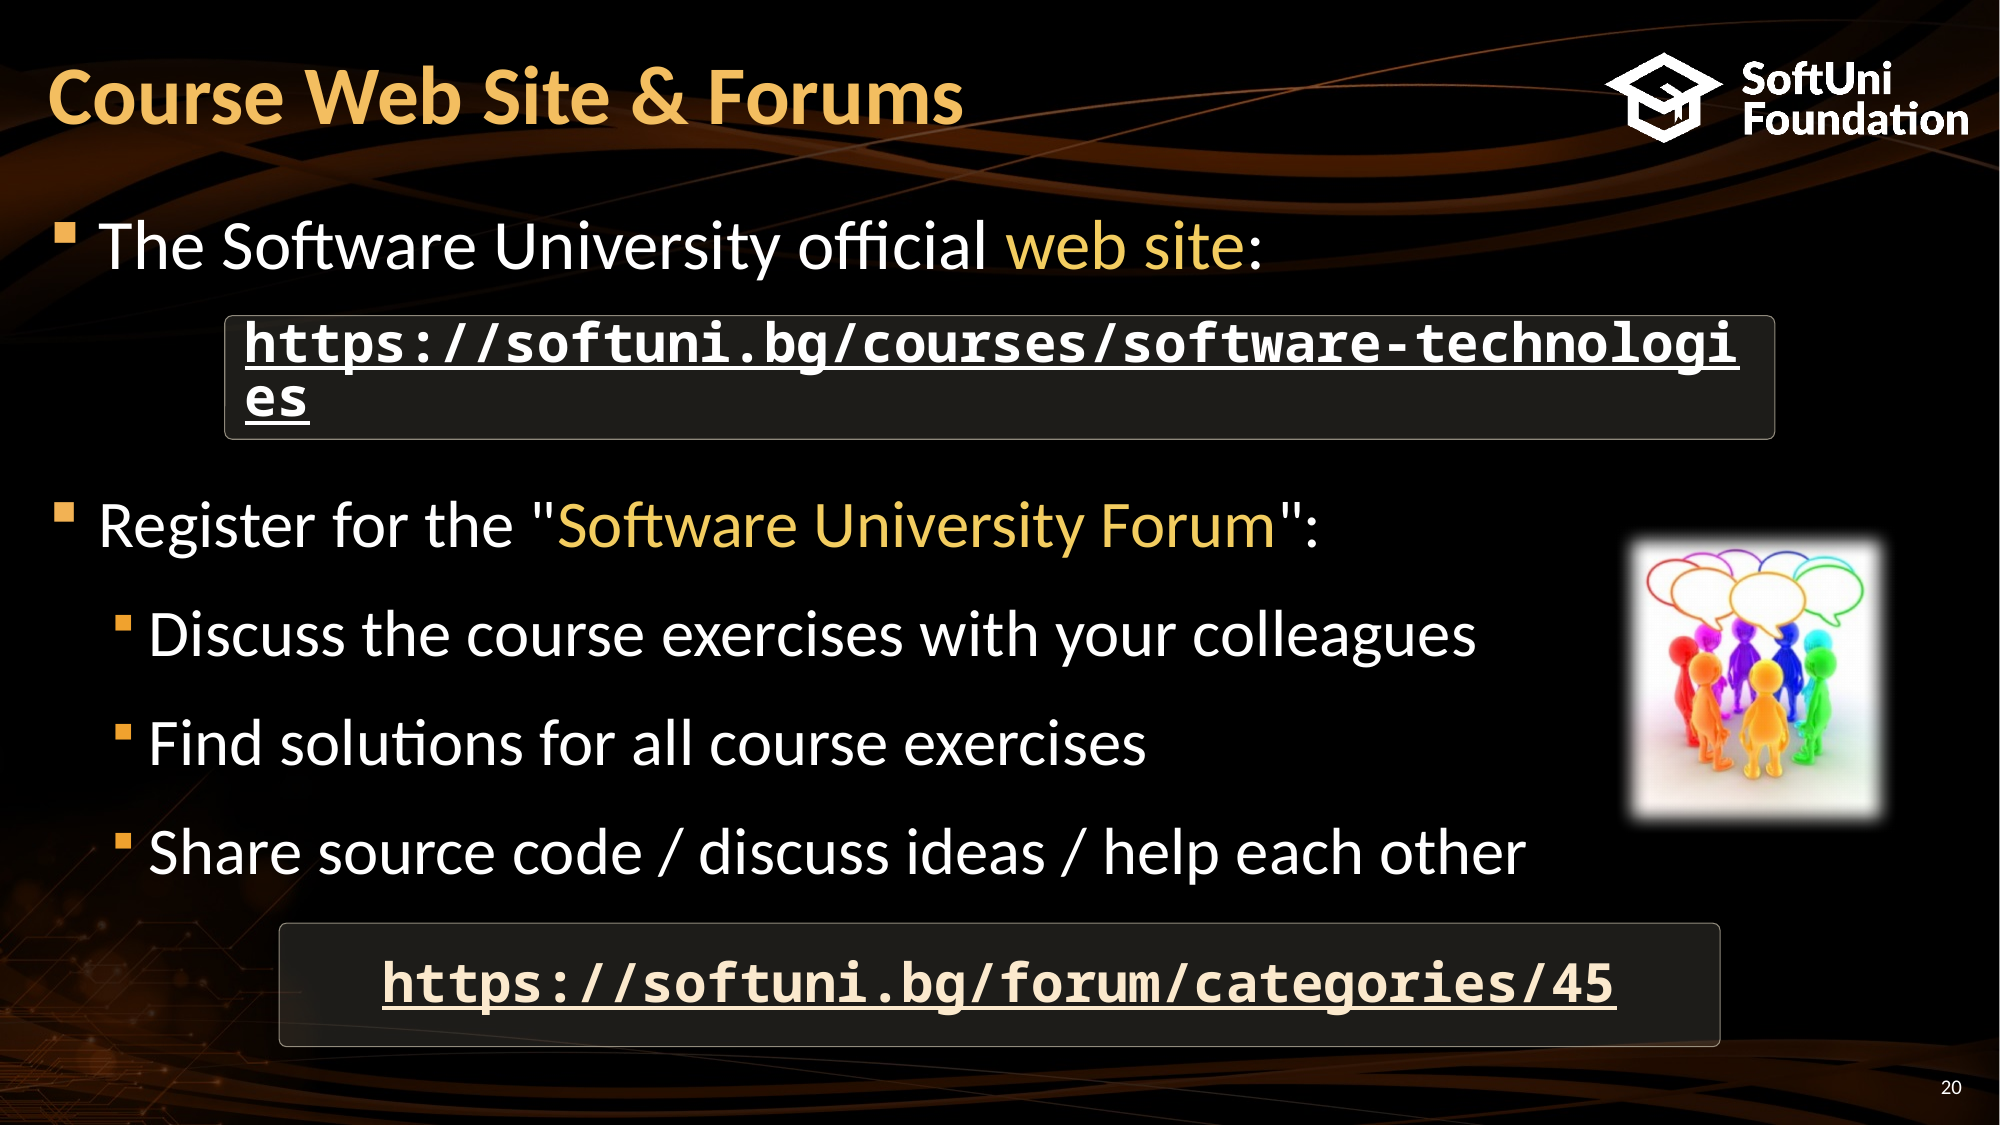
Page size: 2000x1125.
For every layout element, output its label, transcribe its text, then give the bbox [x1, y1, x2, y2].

picture [0, 0, 2000, 1125]
text_box https://softuni.bg/forum/categories/45 [279, 923, 1721, 1047]
list The Software University official web site: Register for the "Software University Forum": Discuss the course exercises with your colleagues Find solutions for all course exercises Share source code / discuss ideas / help each other [31, 188, 1968, 1103]
title Course Web Site & Forums [30, 6, 1602, 189]
text_box https://softuni.bg/courses/software-technologies [224, 315, 1775, 440]
